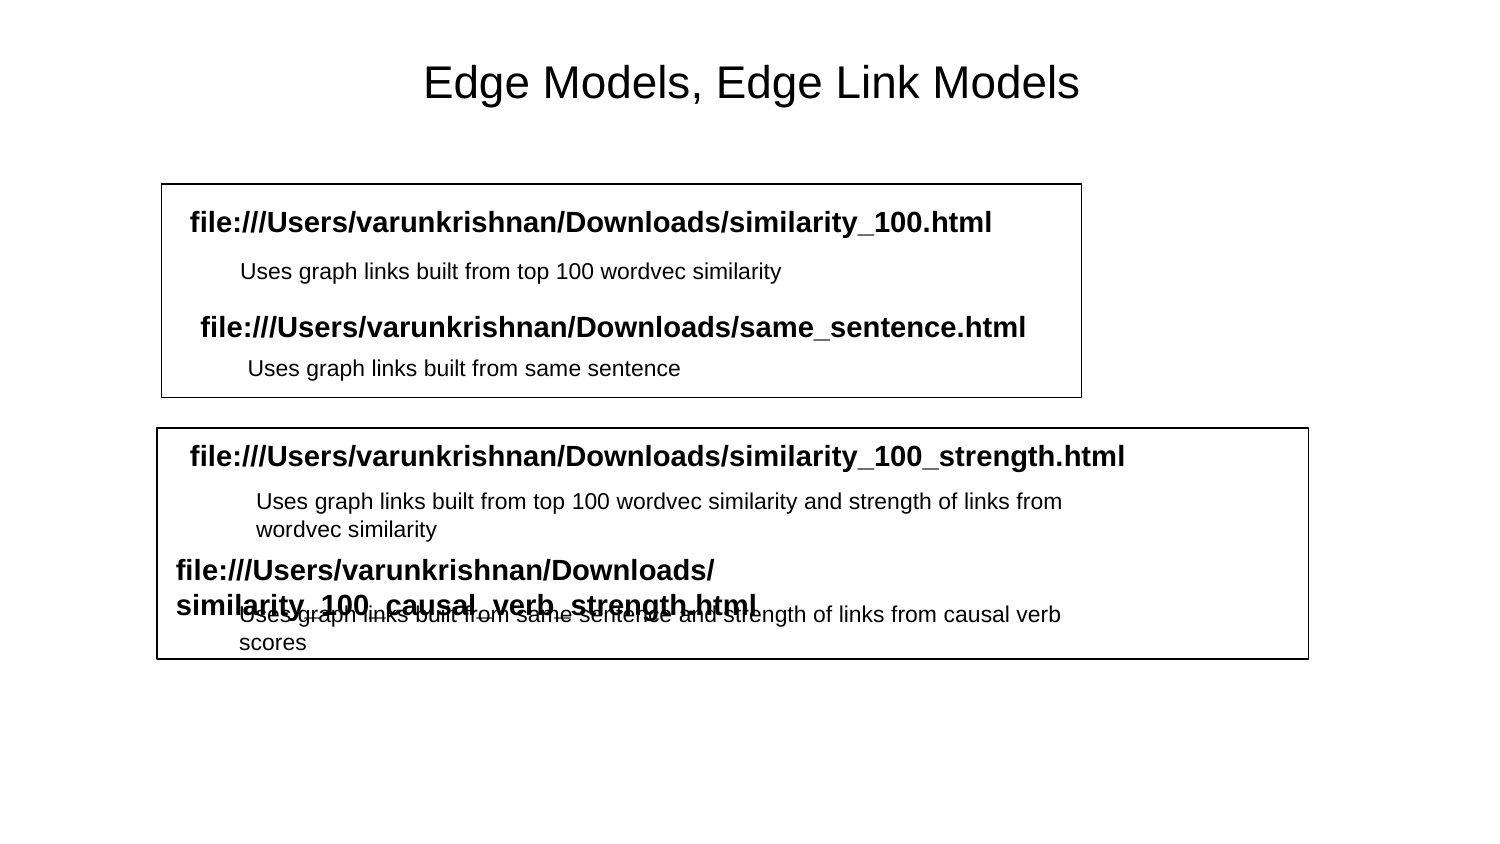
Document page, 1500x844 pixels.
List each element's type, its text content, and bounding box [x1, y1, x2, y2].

text_box [161, 183, 1082, 398]
text_box file:///Users/varunkrishnan/Downloads/similarity_100_causal_verb_strength.html [160, 535, 1313, 636]
text_box Edge Models, Edge Link Models [277, 37, 1227, 123]
text_box [1113, 636, 1309, 660]
text_box Uses graph links built from top 100 wordvec similarity and strength of links from wordvec similarity [241, 471, 1130, 557]
text_box Uses graph links built from top 100 wordvec similarity [225, 243, 1114, 299]
text_box [1130, 427, 1309, 535]
text_box file:///Users/varunkrishnan/Downloads/similarity_100_strength.html [174, 422, 1243, 488]
text_box Uses graph links built from same sentence [232, 339, 1122, 395]
text_box Uses graph links built from same sentence and strength of links from causal verb scores [224, 584, 1113, 670]
text_box [157, 427, 241, 660]
text_box file:///Users/varunkrishnan/Downloads/same_sentence.html [185, 292, 1074, 358]
text_box file:///Users/varunkrishnan/Downloads/similarity_100.html [174, 188, 1060, 254]
